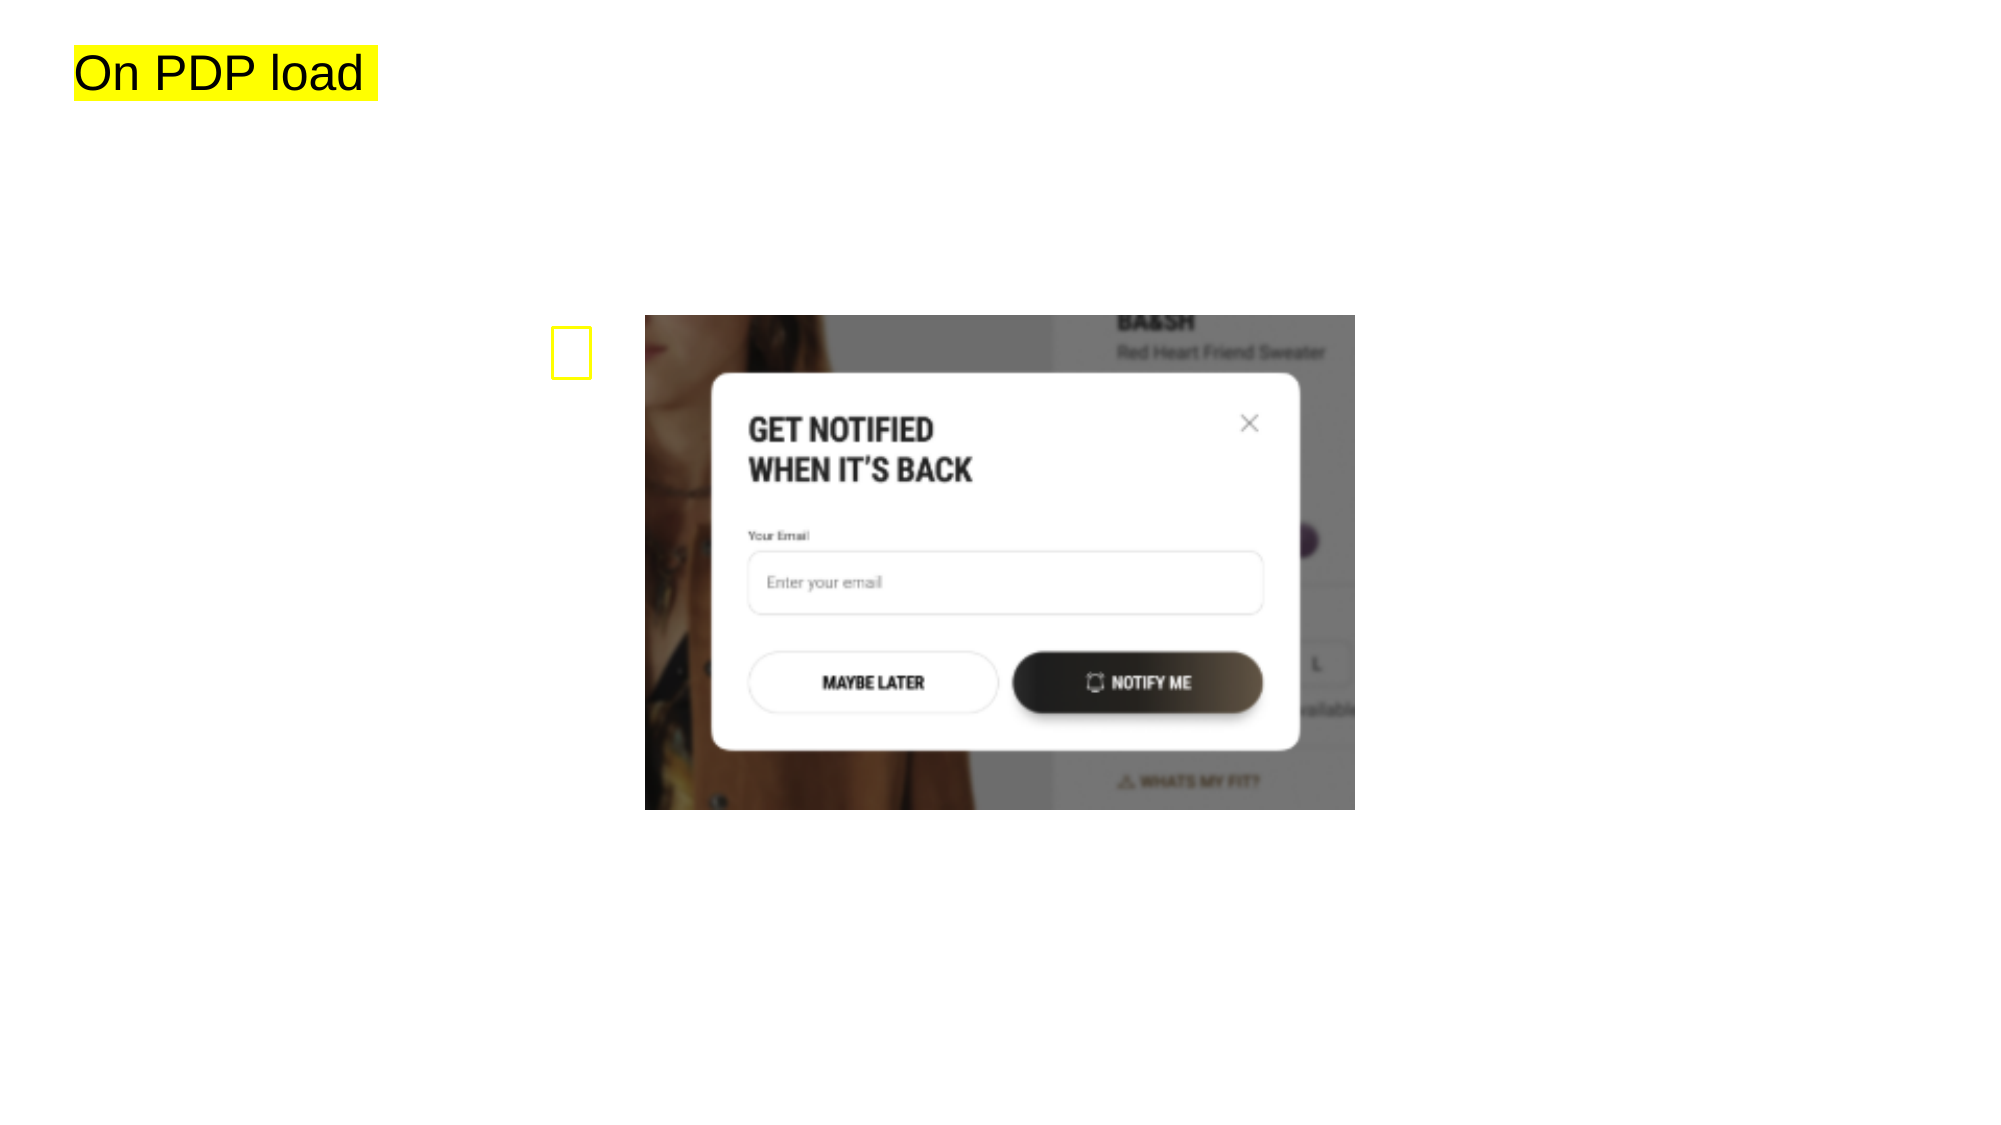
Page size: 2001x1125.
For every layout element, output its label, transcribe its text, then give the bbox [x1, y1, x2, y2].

text_box On PDP load [58, 32, 1055, 108]
text_box [552, 327, 591, 379]
picture [645, 315, 1355, 810]
